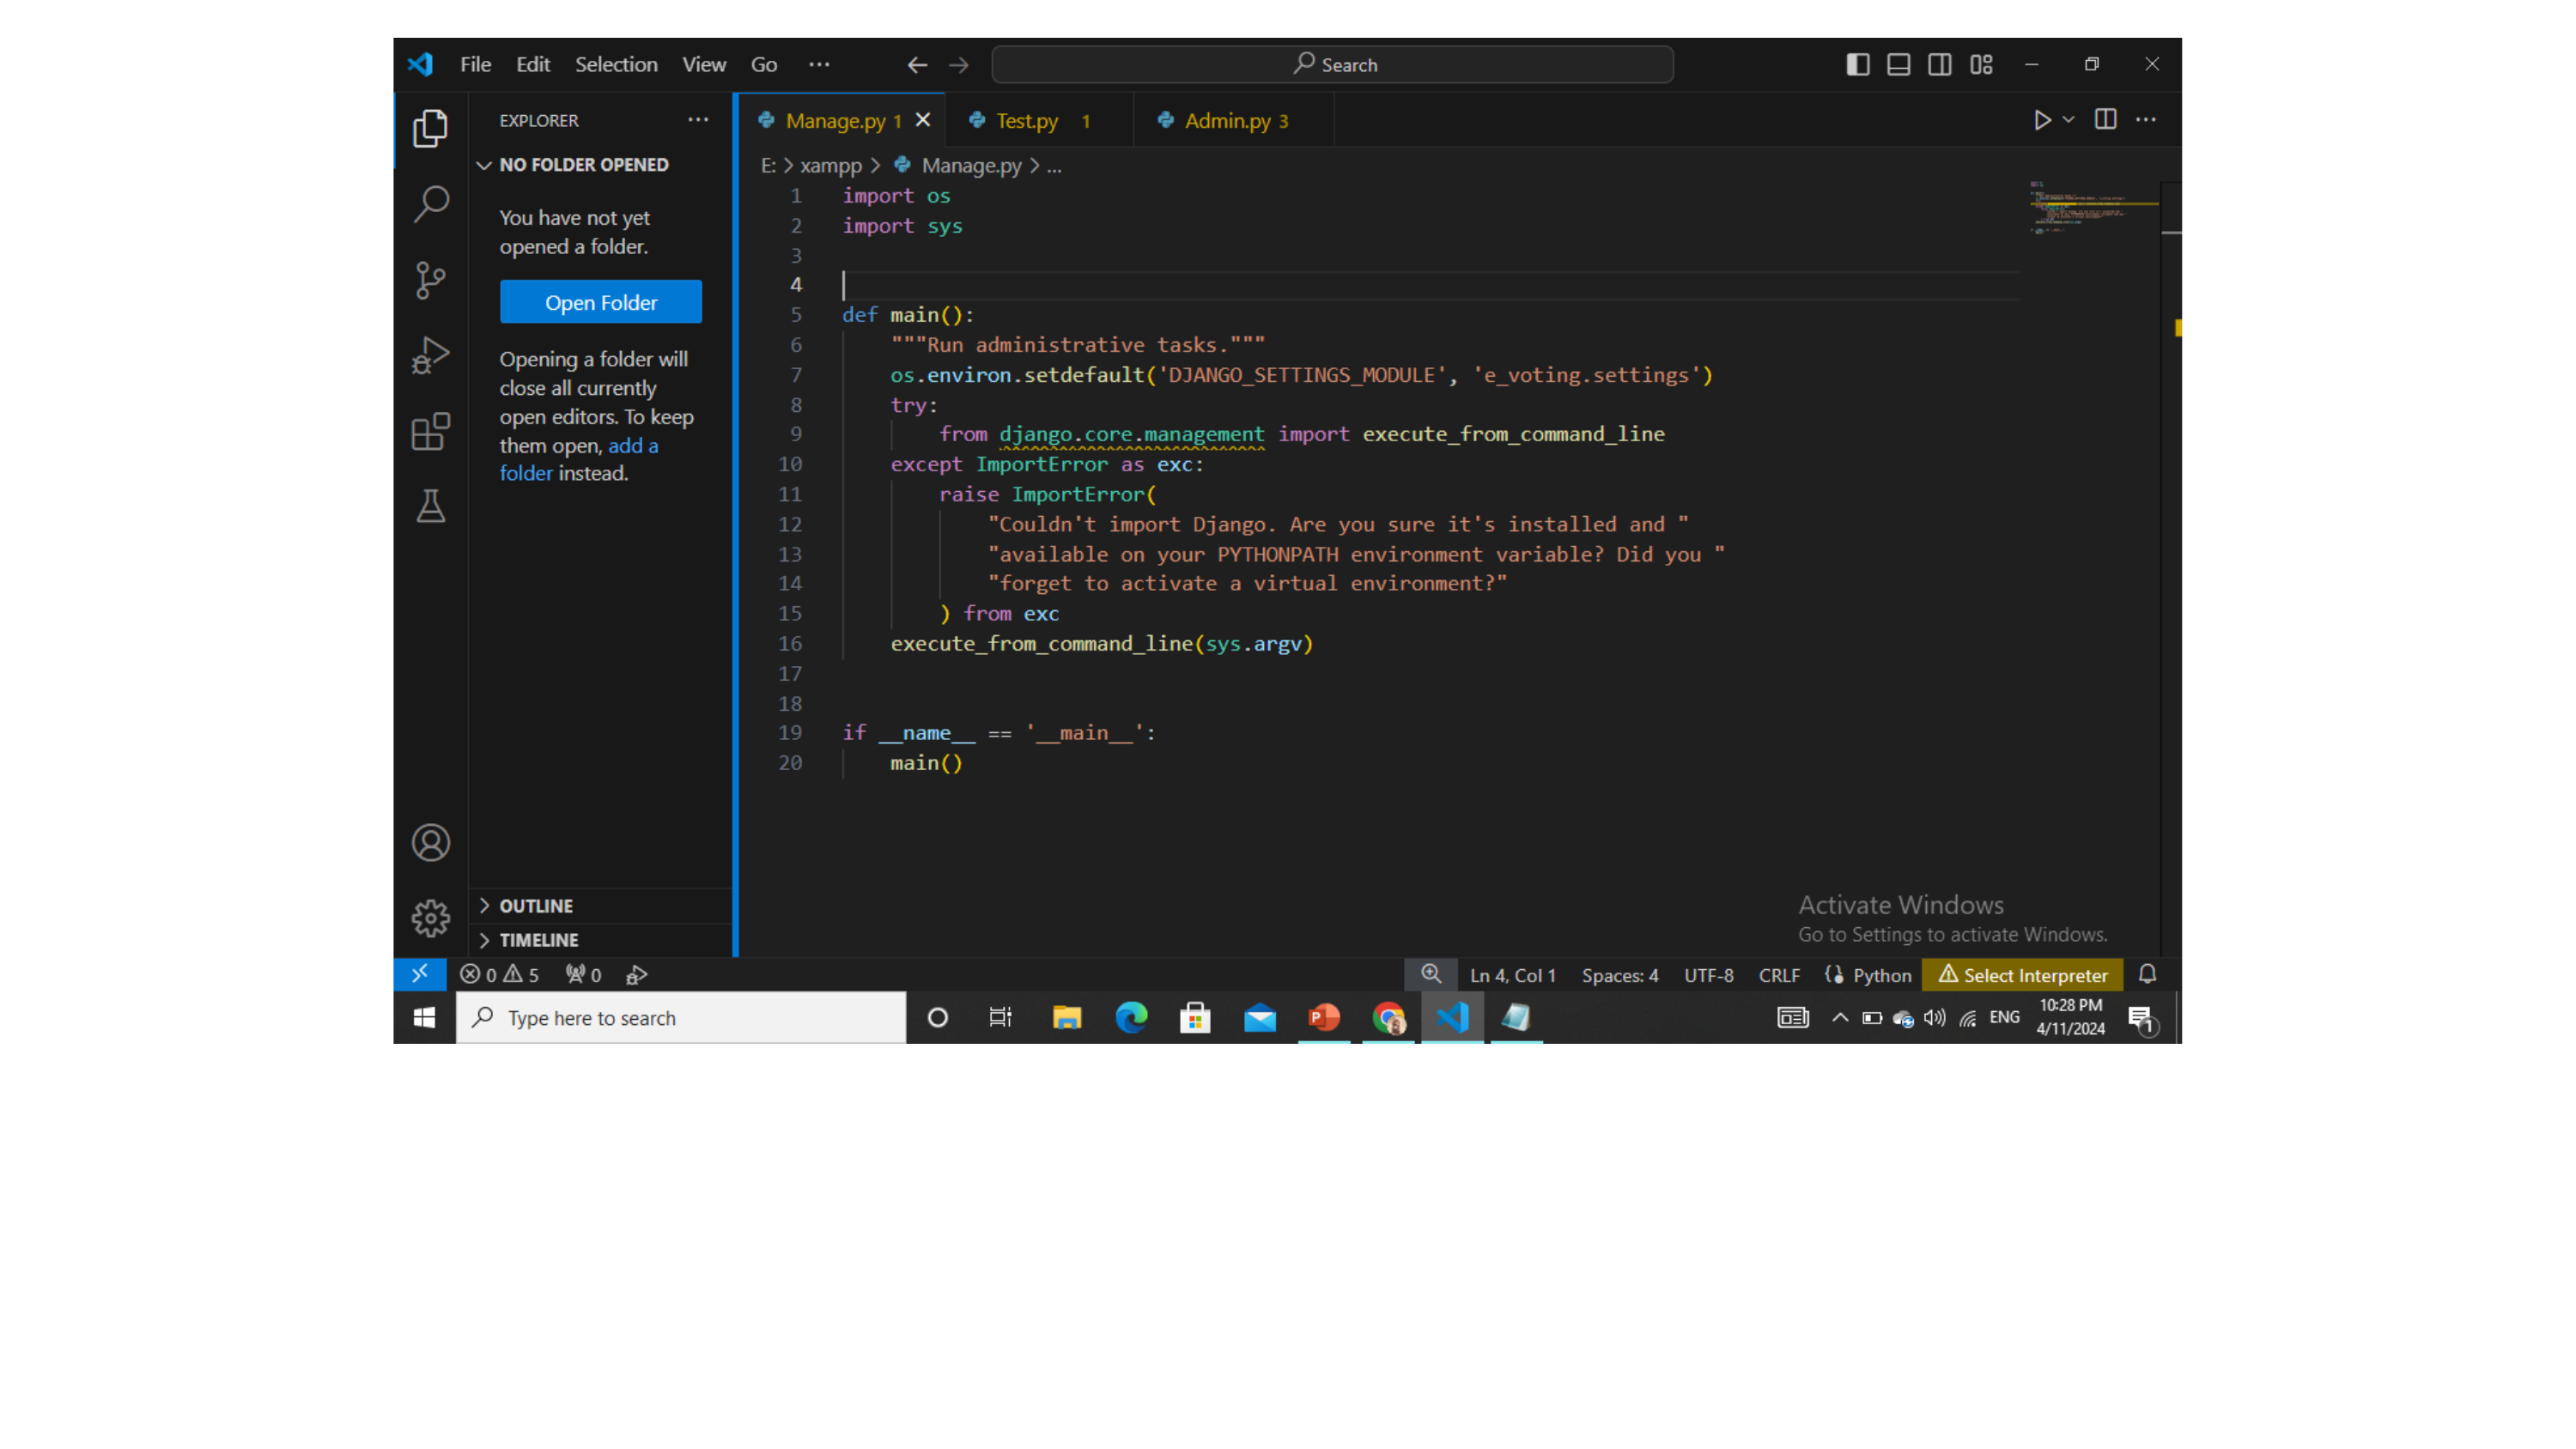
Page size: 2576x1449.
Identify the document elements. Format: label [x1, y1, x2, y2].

text_box [393, 38, 2183, 1044]
